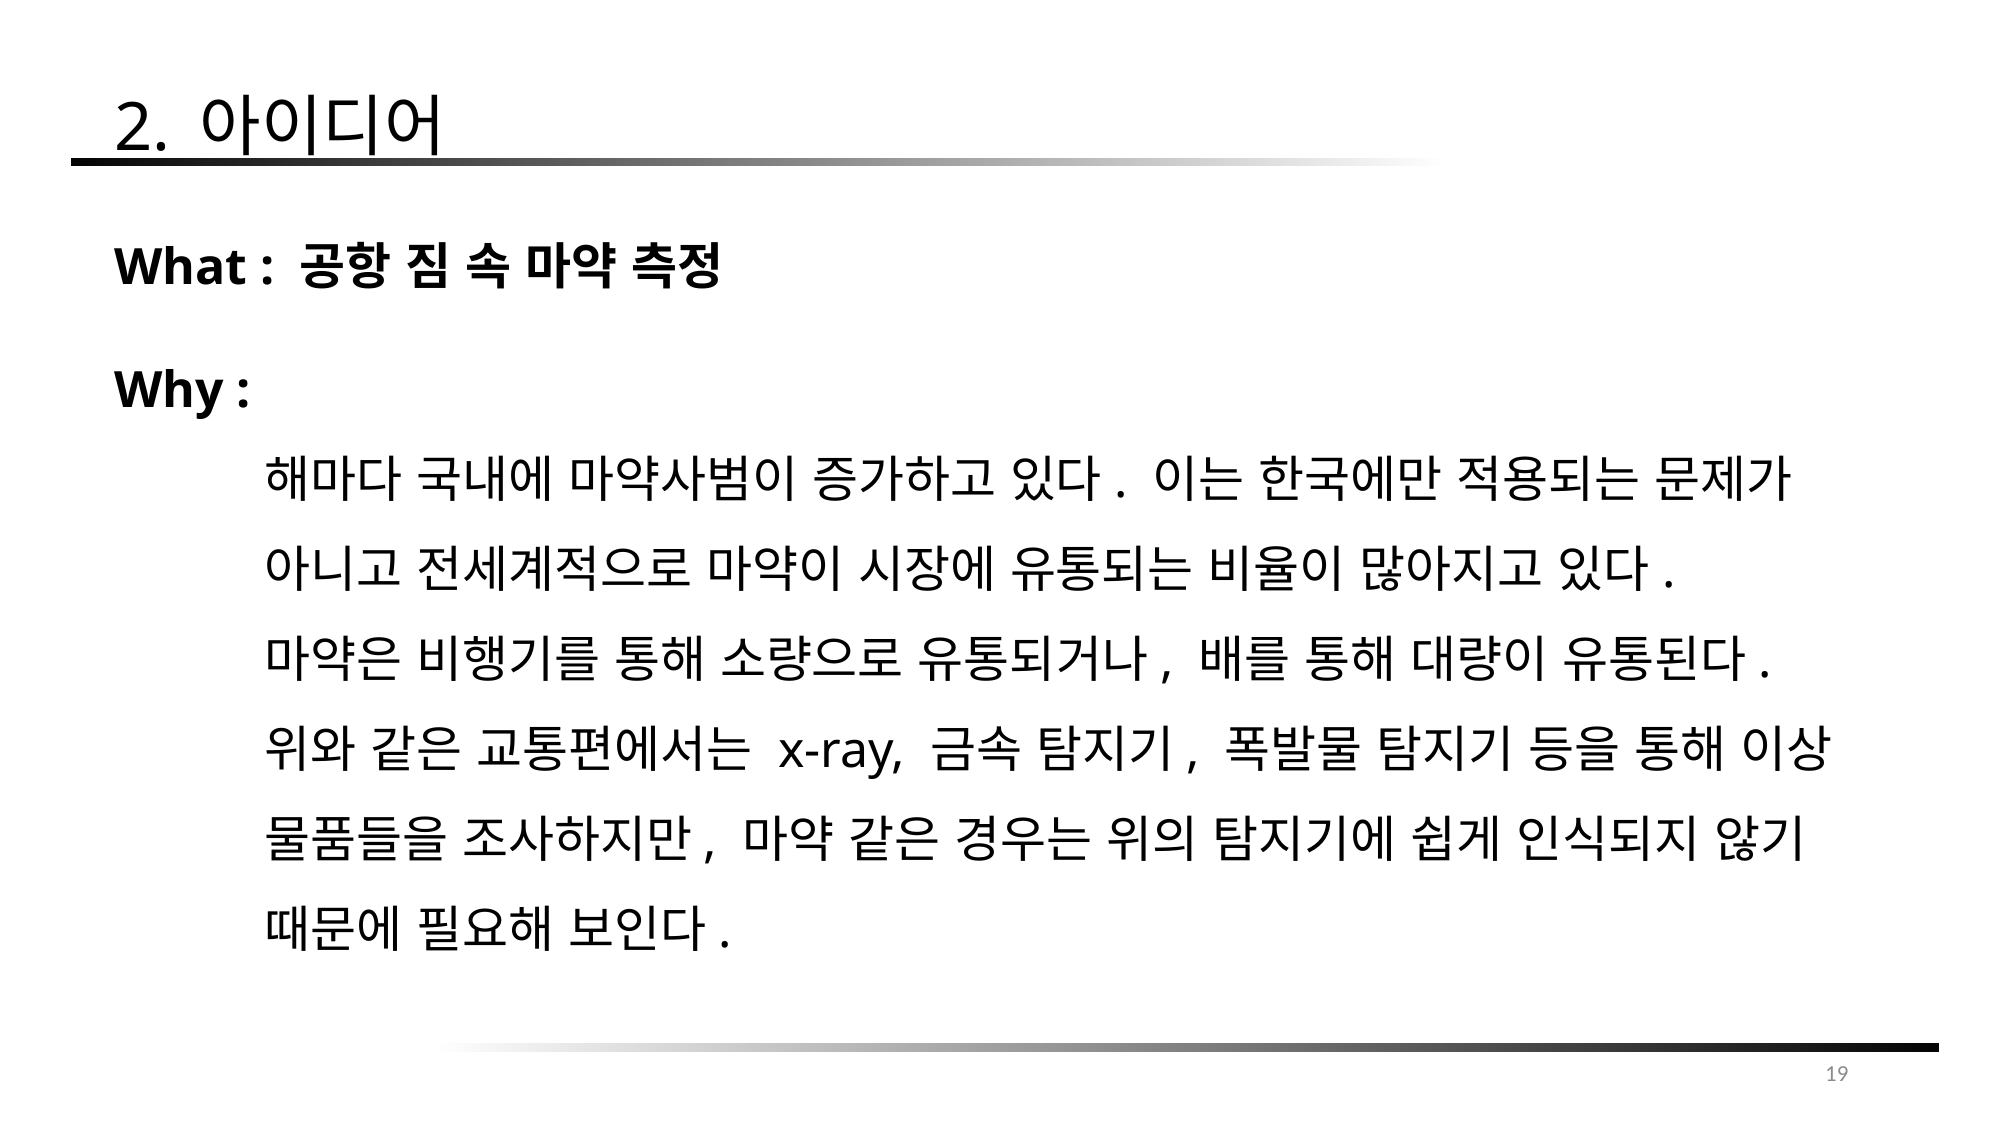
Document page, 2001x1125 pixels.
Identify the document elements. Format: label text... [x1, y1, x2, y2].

text_box 2. 아이디어 [99, 84, 1706, 173]
text_box Why : 해마다 국내에 마약사범이 증가하고 있다. 이는 한국에만 적용되는 문제가 아니고 전세계적으로 마약이 시장에 유통되는 비율이 많아지고 있다. 마약은 비행기를 통해 소량으로 유통되거나, 배를 통해 대량이 유통된다. 위와 같은 교통편에서는 x-ray, 금속 탐지기, 폭발물 탐지기 등을 통해 이상 물품들을 조사하지만, 마약 같은 경우는 위의 탐지기에 쉽게 인식되지 않기 때문에 필요해 보인다. [99, 319, 2000, 965]
text_box What : 공항 짐 속 마약 측정 [99, 197, 1970, 303]
slide_number 19 [1413, 1042, 1864, 1103]
